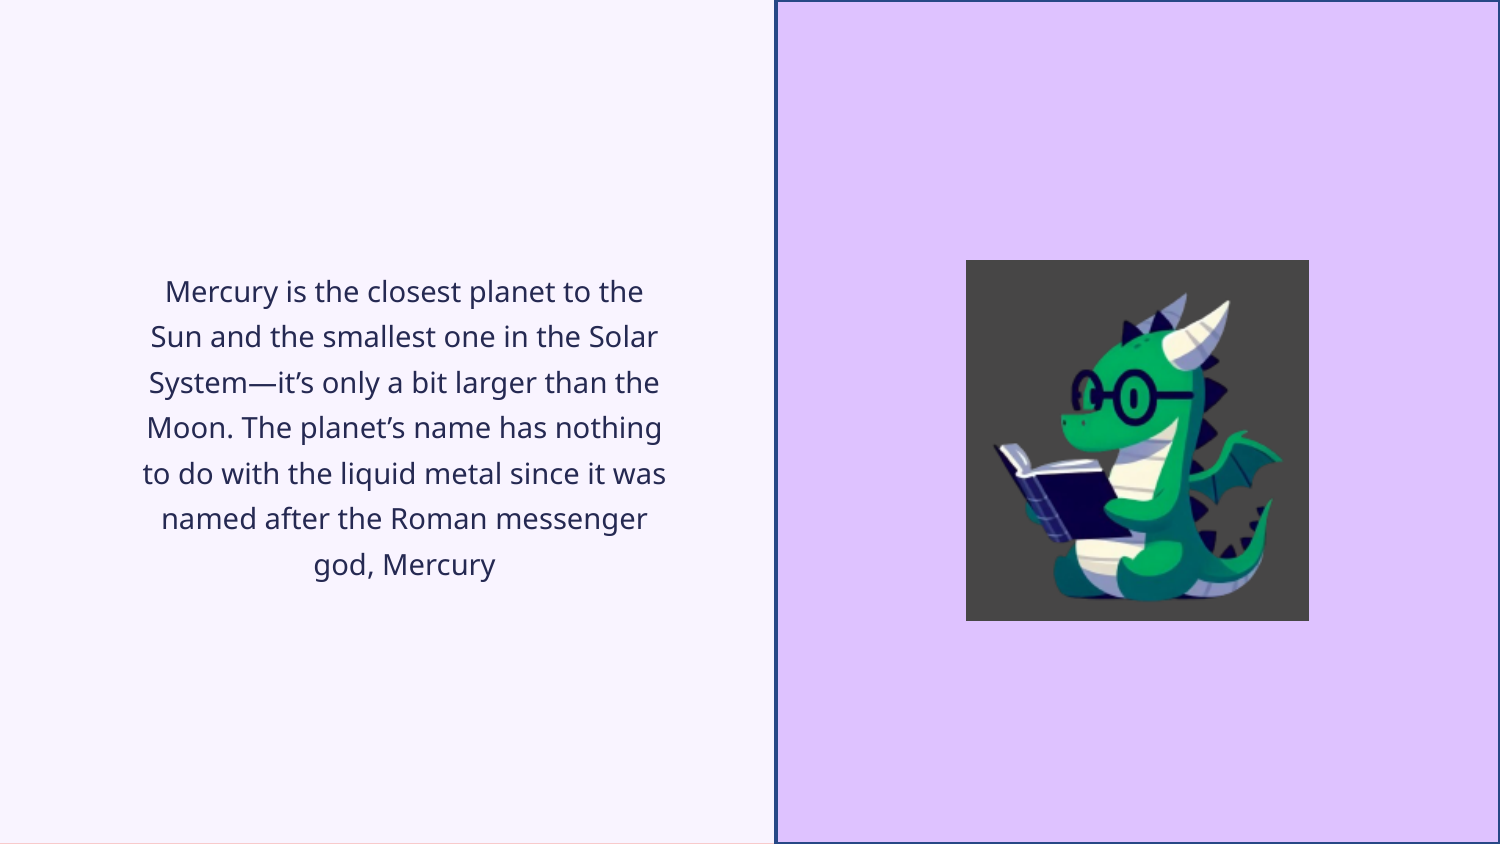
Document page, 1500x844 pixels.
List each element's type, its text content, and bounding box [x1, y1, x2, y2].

picture [966, 260, 1310, 621]
text_box [774, 0, 1500, 844]
subtitle Mercury is the closest planet to the Sun and the smallest one in the Solar System—it’s only a bit larger than the Moon. The planet’s name has nothing to do with the liquid metal since it was named after the Roman messenger god, Mercury [112, 239, 697, 604]
